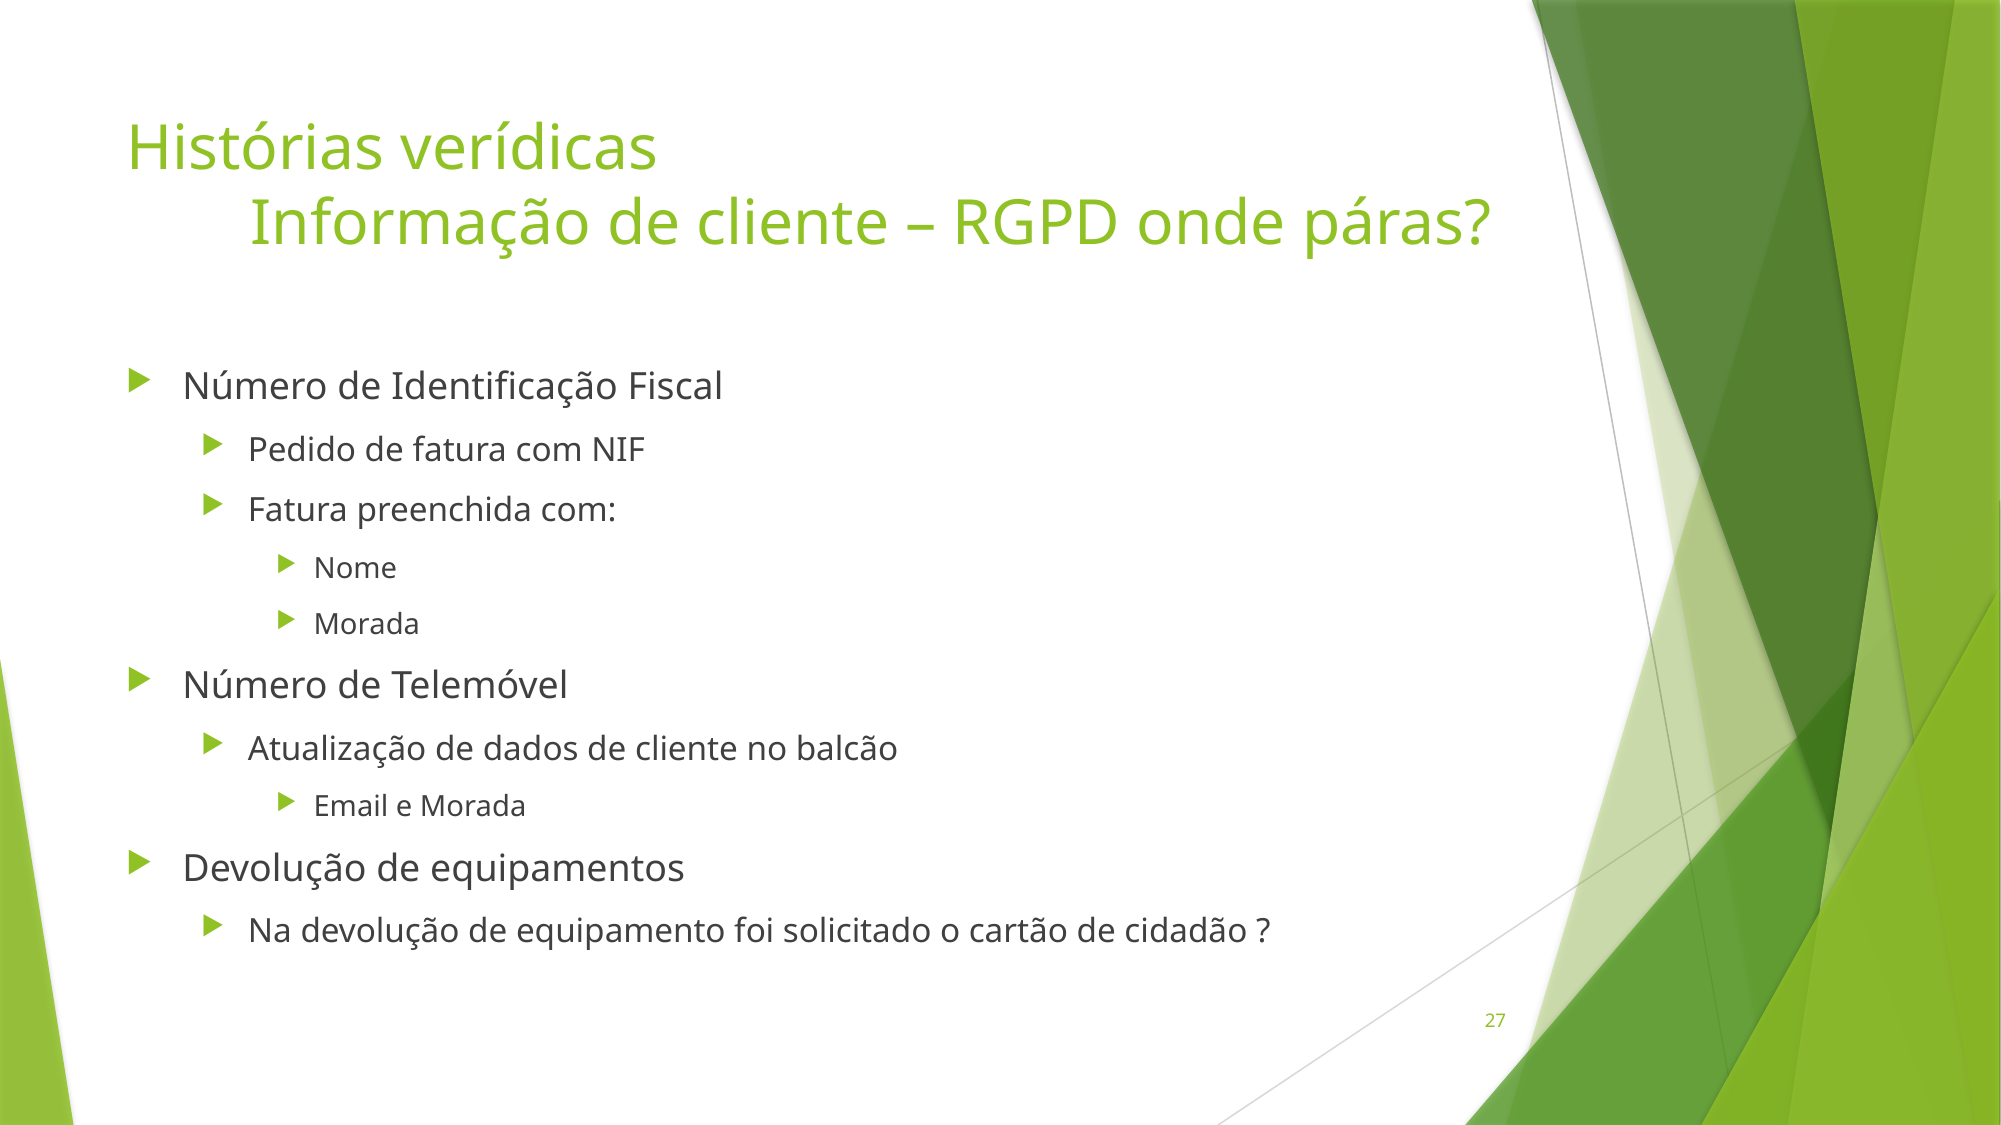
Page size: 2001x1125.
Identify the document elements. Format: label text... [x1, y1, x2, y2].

title Histórias verídicas Informação de cliente – RGPD onde páras? [111, 99, 1522, 317]
slide_number 27 [1409, 991, 1522, 1051]
list Número de Identificação Fiscal Pedido de fatura com NIF Fatura preenchida com: Nome Morada Número de Telemóvel Atualização de dados de cliente no balcão Email e Morada Devolução de equipamentos Na devolução de equipamento foi solicitado o cartão de cidadão ? [111, 354, 1522, 992]
